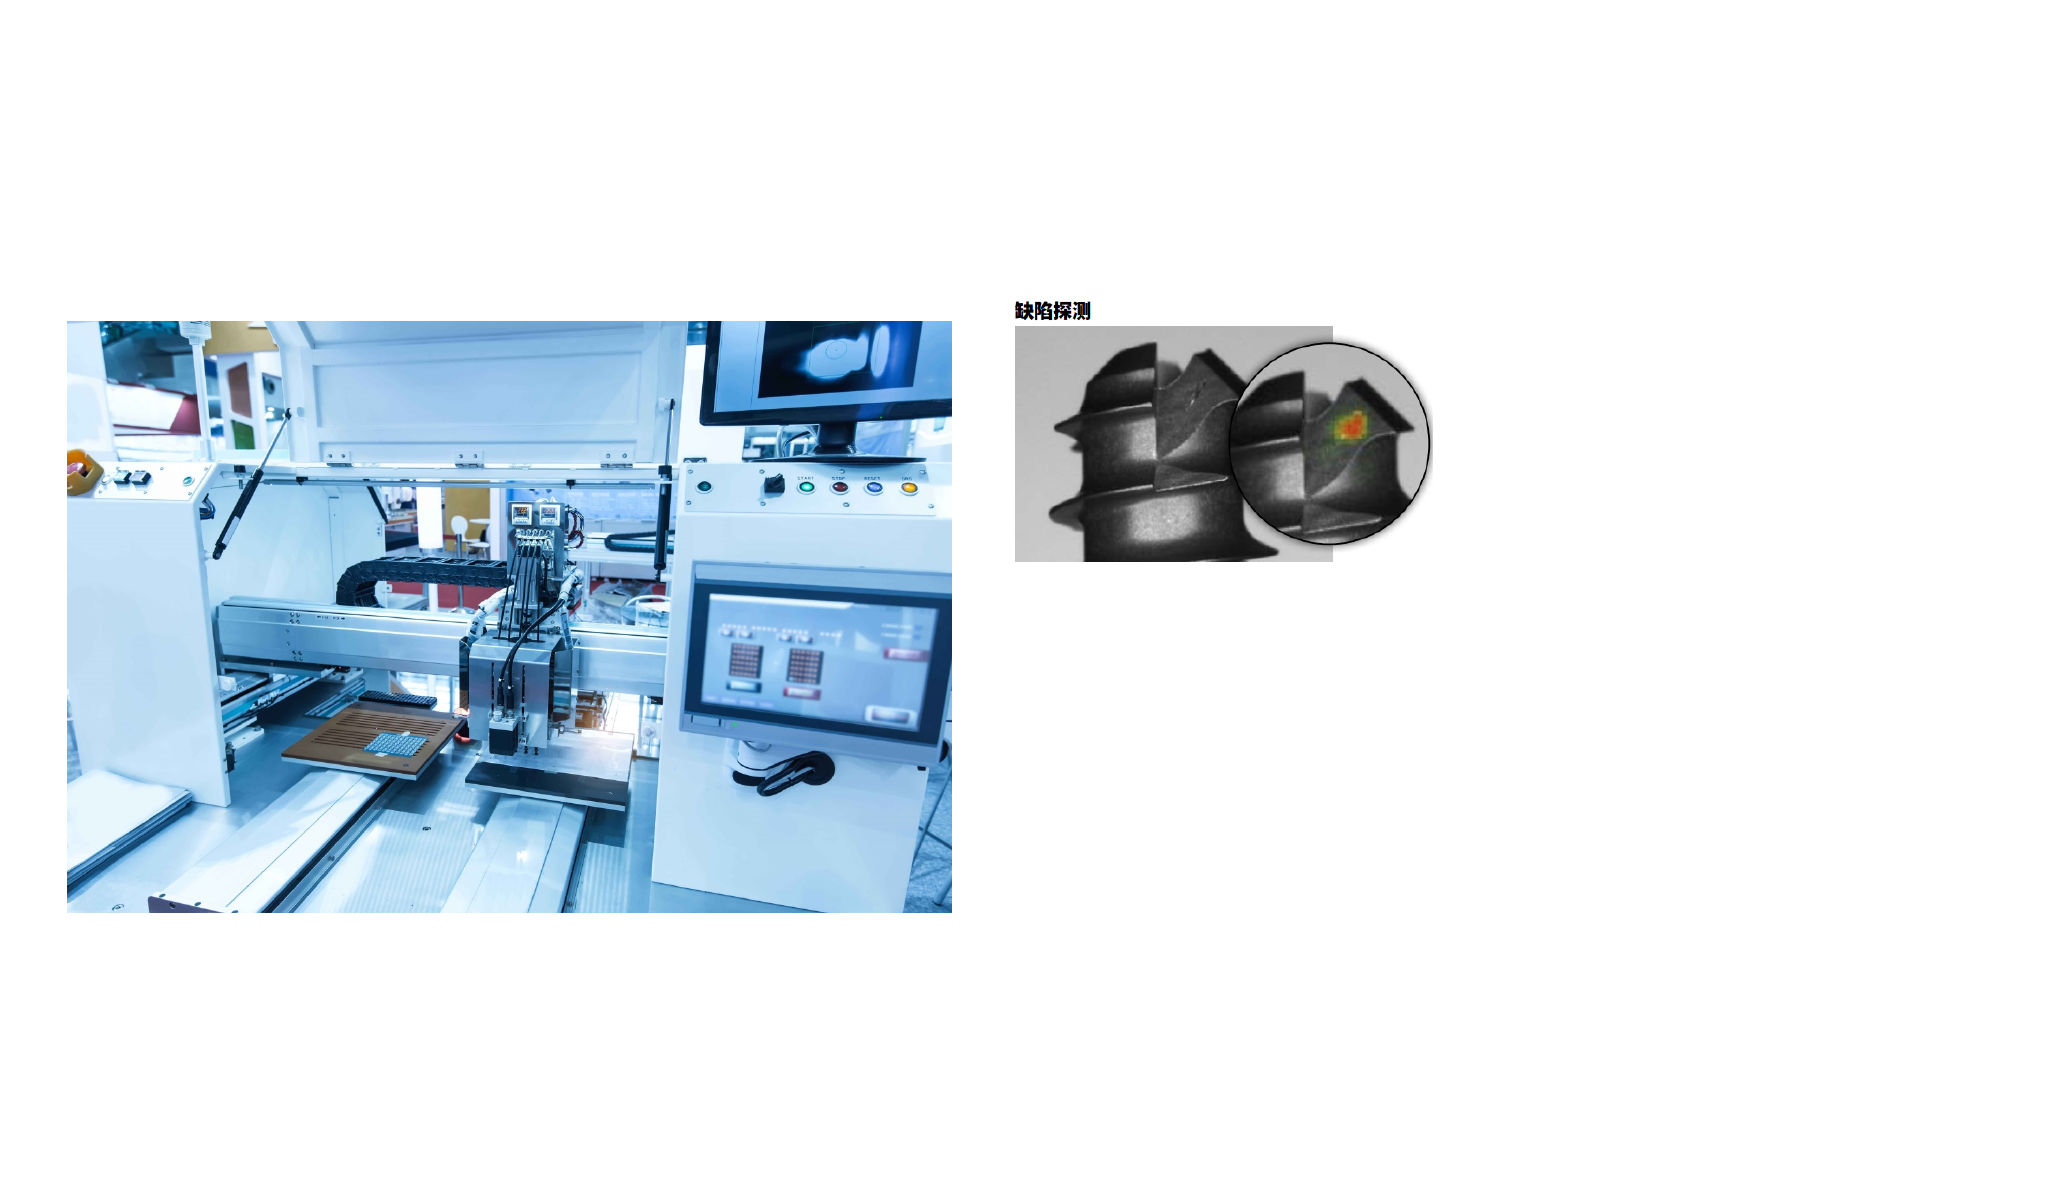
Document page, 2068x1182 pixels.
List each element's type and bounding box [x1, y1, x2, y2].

picture [145, 321, 151, 328]
picture [66, 321, 953, 913]
picture [1009, 295, 1434, 565]
